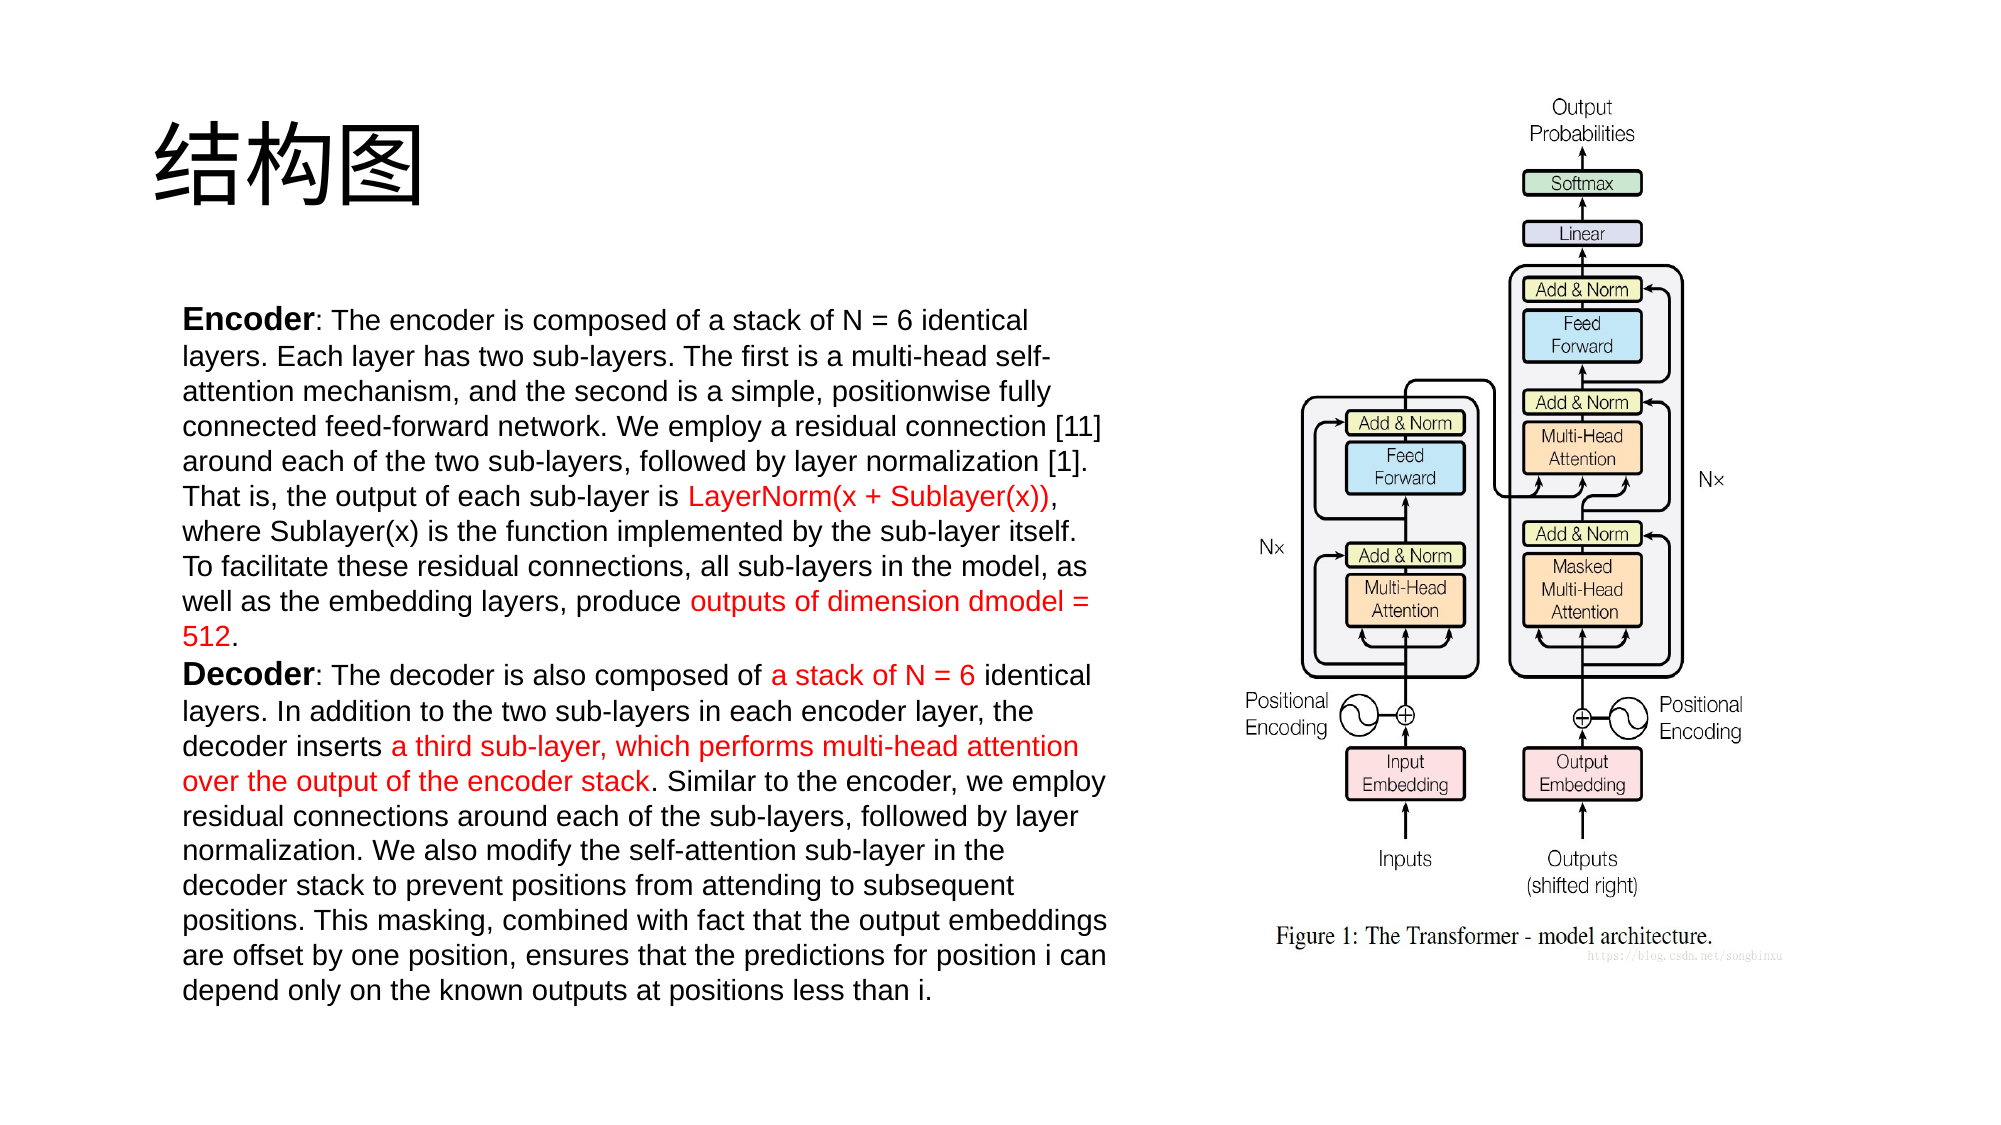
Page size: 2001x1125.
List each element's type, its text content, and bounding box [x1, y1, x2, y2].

title 结构图 [137, 59, 1863, 278]
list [1191, 78, 1789, 969]
text_box Encoder: The encoder is composed of a stack of N = 6 identical layers. Each layer has two sub-layers. The first is a multi-head self-attention mechanism, and the second is a simple, positionwise fully connected feed-forward network. We employ a residual connection [11] around each of the two sub-layers, followed by layer normalization [1]. That is, the output of each sub-layer is LayerNorm(x + Sublayer(x)), where Sublayer(x) is the function implemented by the sub-layer itself. To facilitate these residual connections, all sub-layers in the model, as well as the embedding layers, produce outputs of dimension dmodel = 512. Decoder: The decoder is also composed of a stack of N = 6 identical layers. In addition to the two sub-layers in each encoder layer, the decoder inserts a third sub-layer, which performs multi-head attention over the output of the encoder stack. Similar to the encoder, we employ residual connections around each of the sub-layers, followed by layer normalization. We also modify the self-attention sub-layer in the decoder stack to prevent positions from attending to subsequent positions. This masking, combined with fact that the output embeddings are offset by one position, ensures that the predictions for position i can depend only on the known outputs at positions less than i. [167, 290, 1130, 1014]
